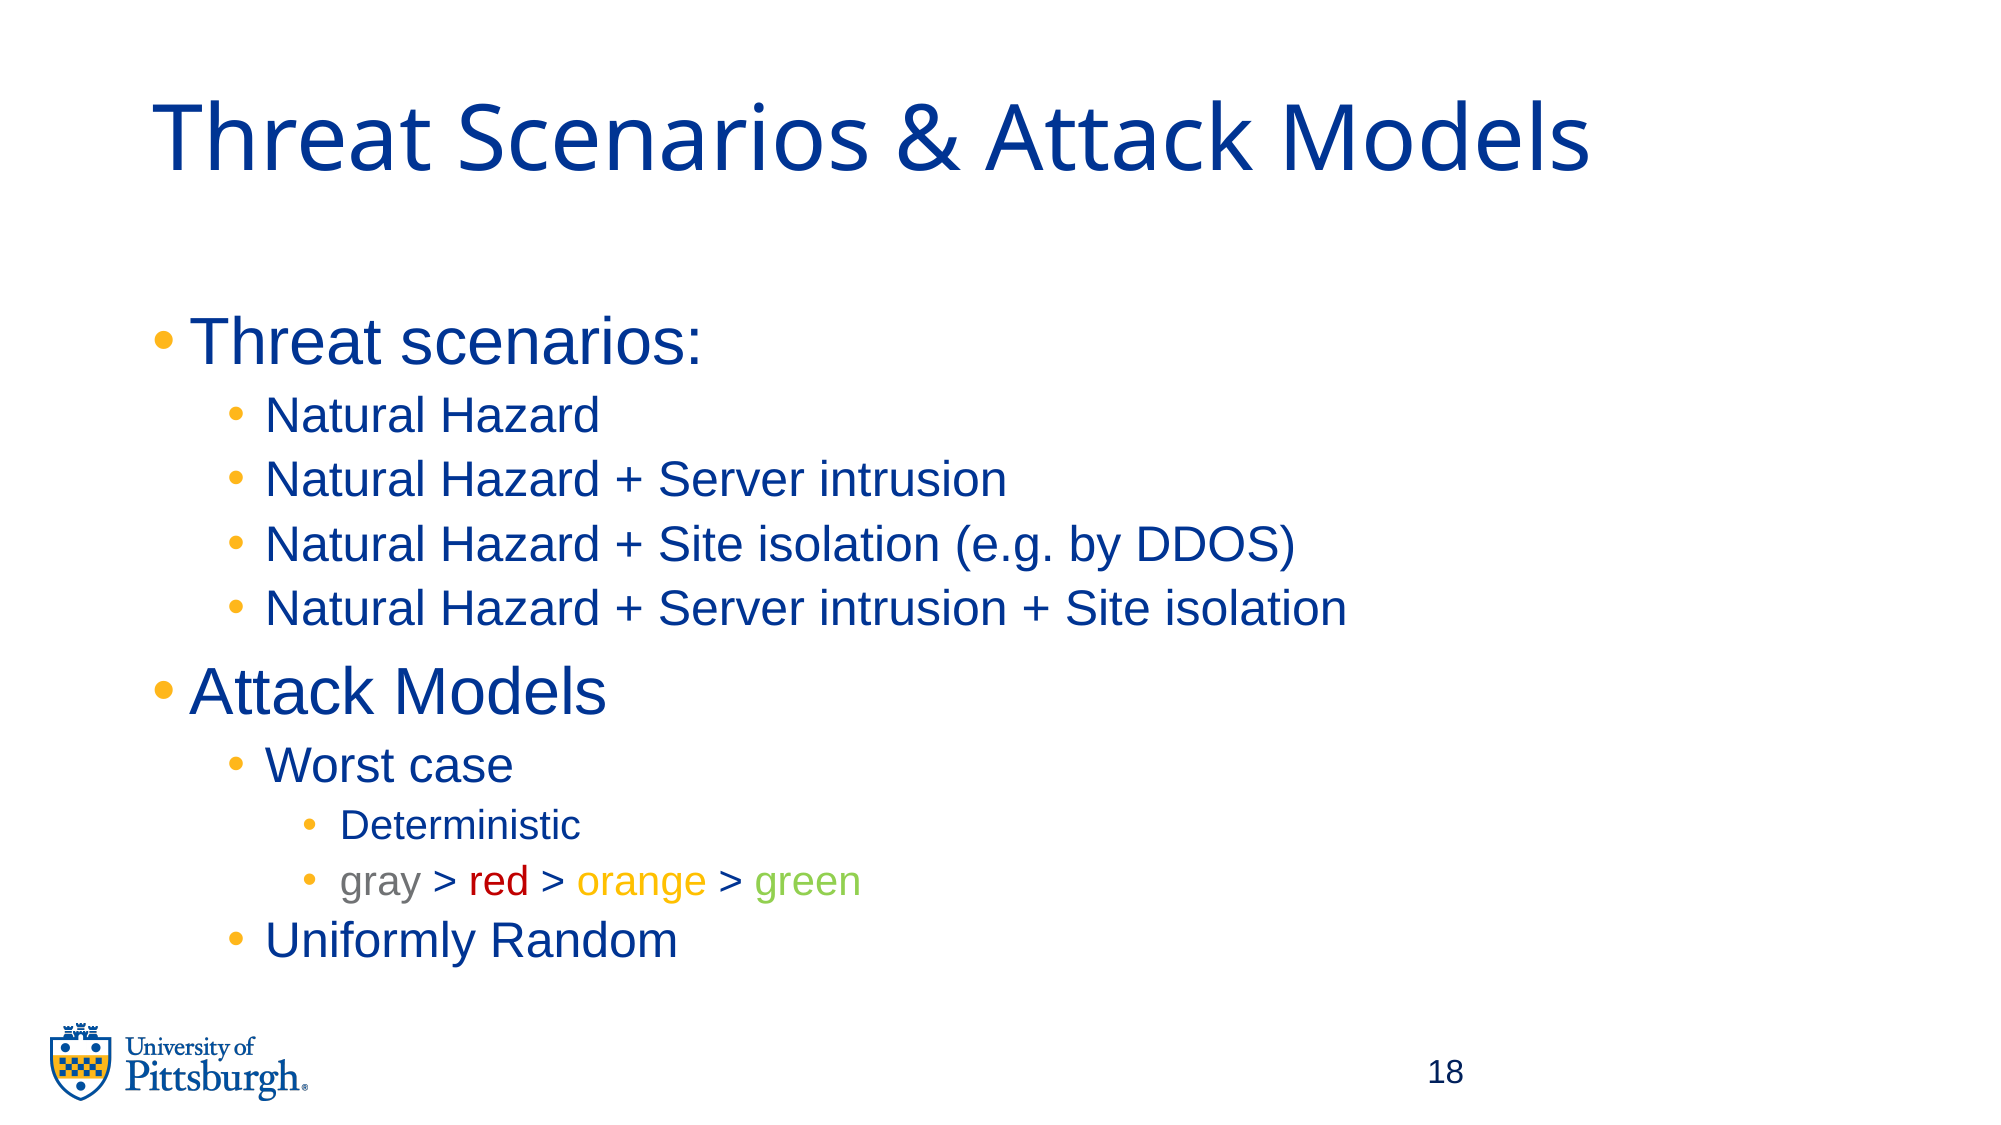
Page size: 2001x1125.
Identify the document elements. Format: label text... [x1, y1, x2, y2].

slide_number 18 [1412, 1042, 1863, 1103]
list Threat scenarios: Natural Hazard Natural Hazard + Server intrusion Natural Hazard + Site isolation (e.g. by DDOS) Natural Hazard + Server intrusion + Site isolation Attack Models Worst case Deterministic gray > red > orange > green Uniformly Random [137, 299, 1828, 1014]
picture [50, 1023, 308, 1101]
title Threat Scenarios & Attack Models [137, 83, 1900, 278]
